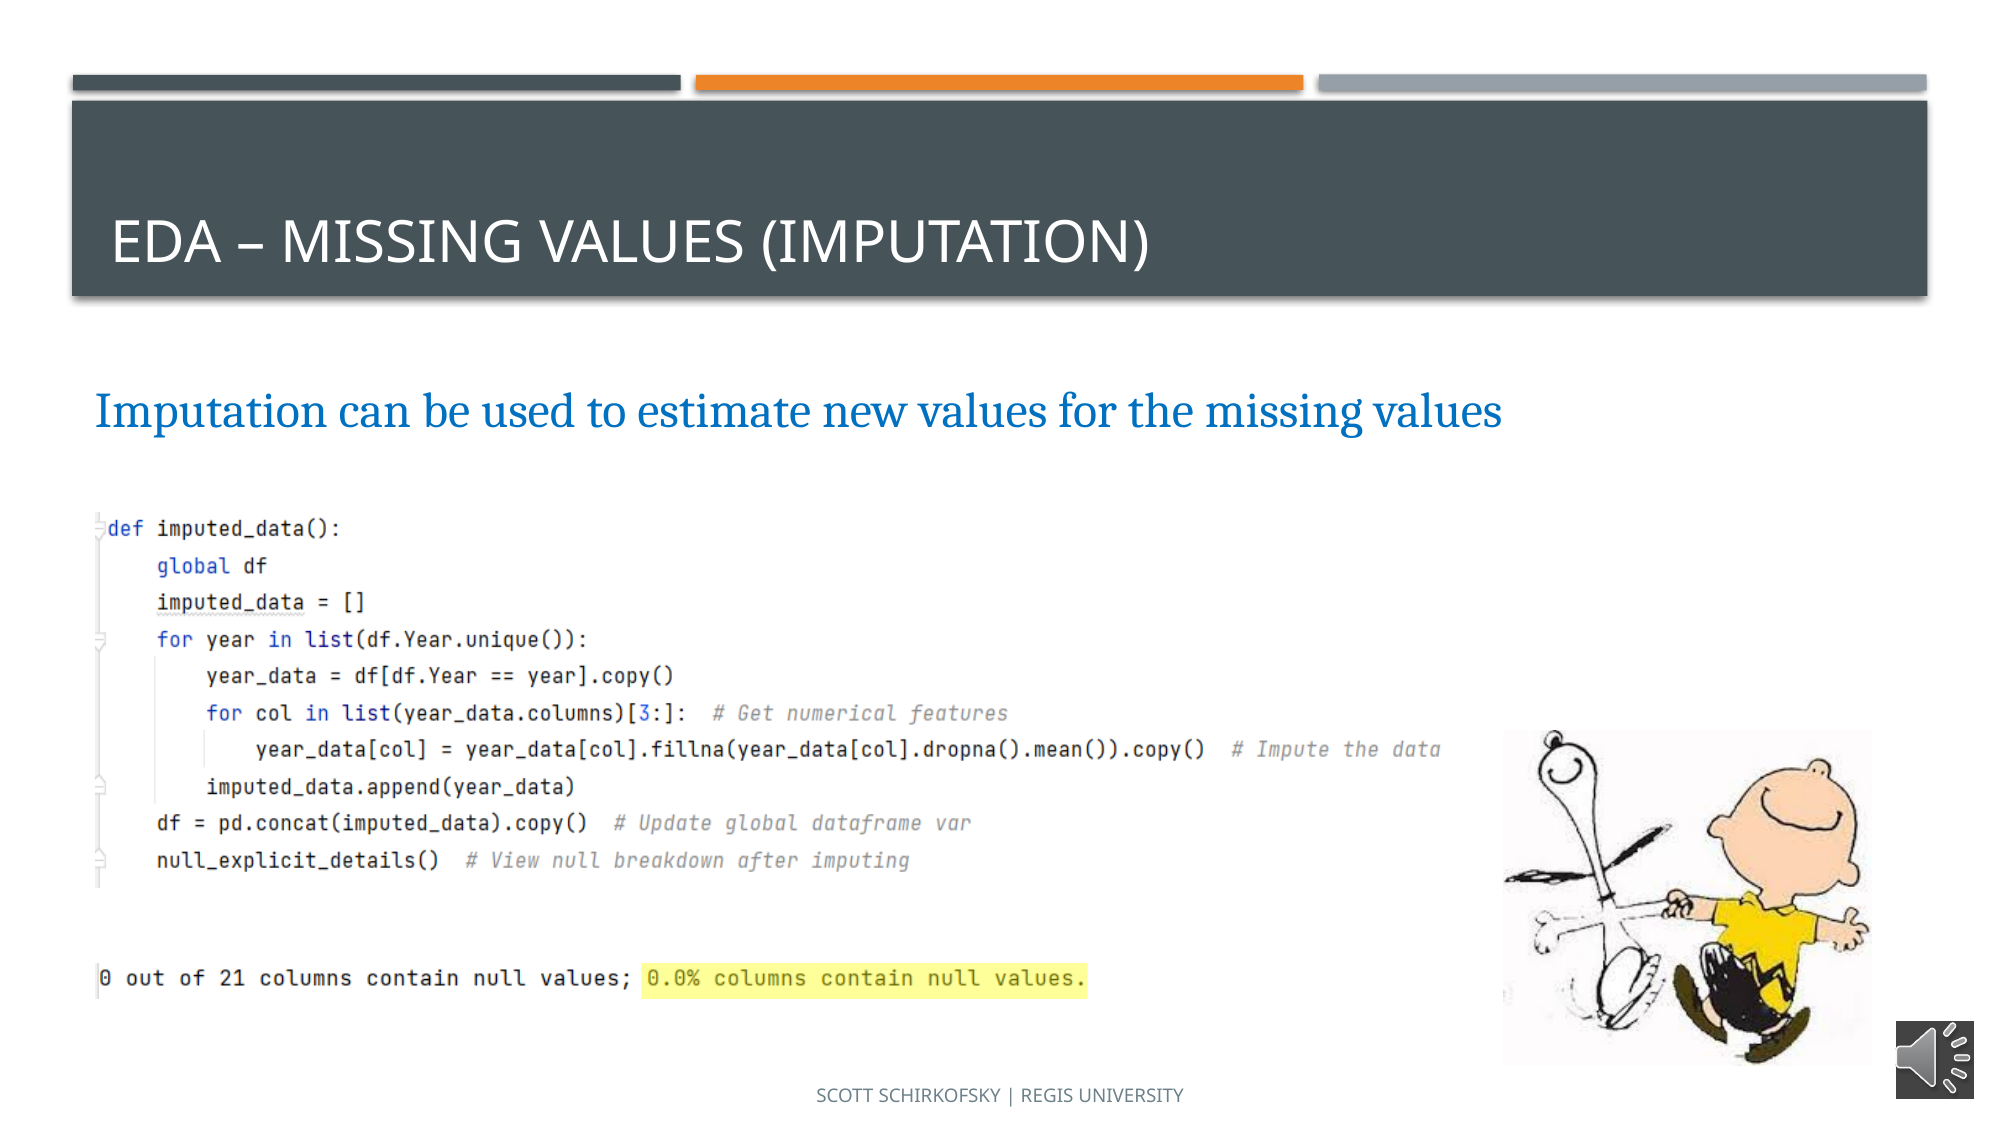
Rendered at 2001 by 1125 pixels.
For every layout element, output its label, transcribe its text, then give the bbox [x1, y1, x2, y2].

title EDA – Missing Values (Imputation) [95, 115, 1905, 282]
picture [1894, 1019, 1976, 1101]
footer Scott Schirkofsky | Regis University [720, 1065, 1280, 1125]
picture [94, 512, 1461, 889]
text_box Imputation can be used to estimate new values for the missing values [80, 370, 1688, 445]
picture [94, 962, 1109, 1000]
picture [1503, 730, 1872, 1066]
